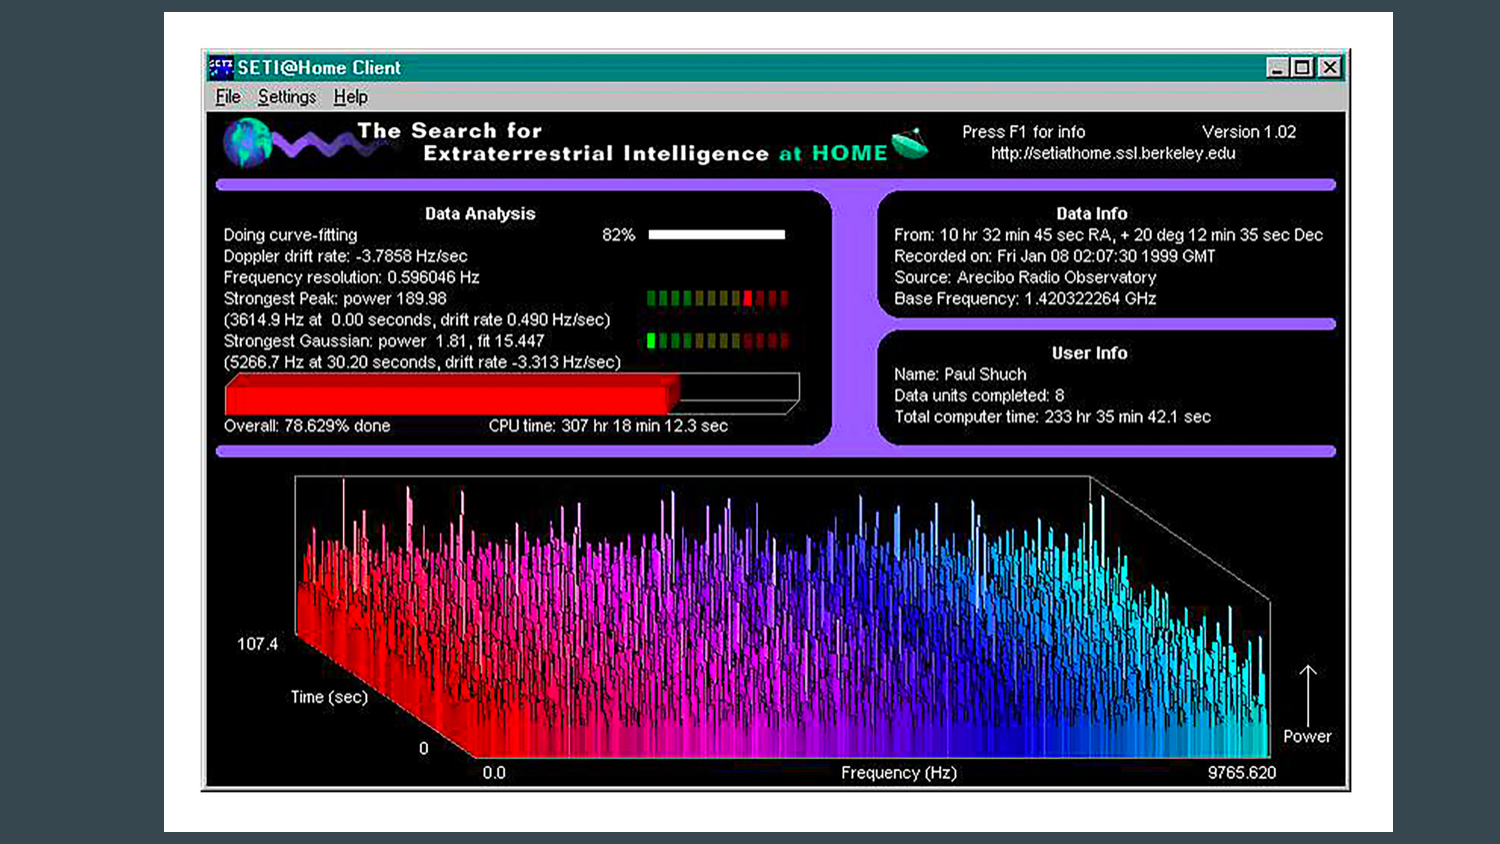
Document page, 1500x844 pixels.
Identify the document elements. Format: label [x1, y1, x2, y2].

picture [163, 12, 1393, 832]
